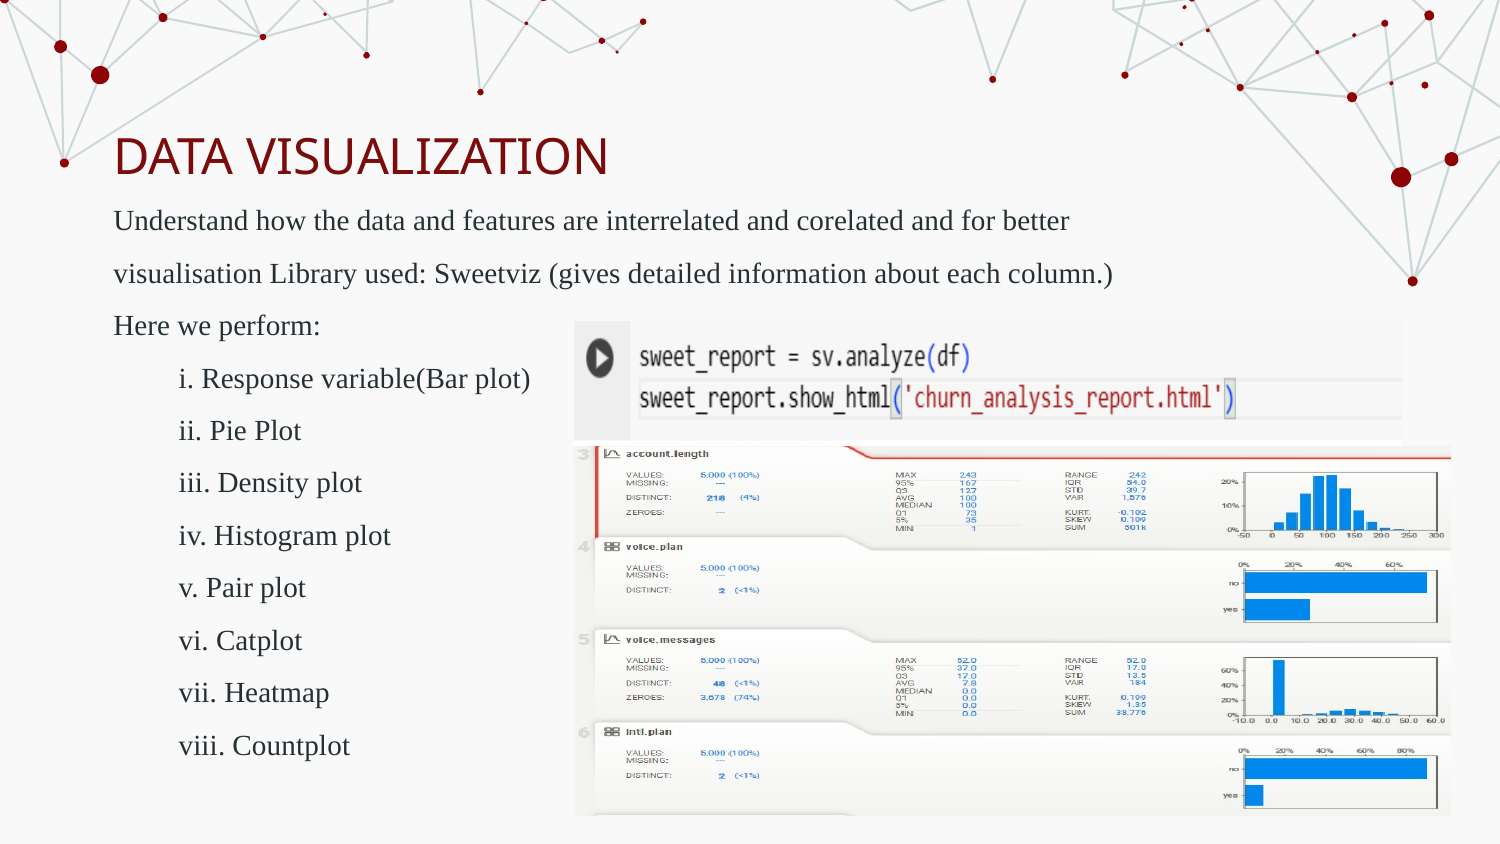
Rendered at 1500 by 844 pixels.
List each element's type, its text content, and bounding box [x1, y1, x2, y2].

title DATA VISUALIZATION Understand how the data and features are interrelated and corelated and for better visualisation Library used: Sweetviz (gives detailed information about each column.) Here we perform: i. Response variable(Bar plot) ii. Pie Plot iii. Density plot iv. Histogram plot v. Pair plot vi. Catplot vii. Heatmap viii. Countplot [98, 79, 1241, 765]
picture [574, 321, 1452, 816]
